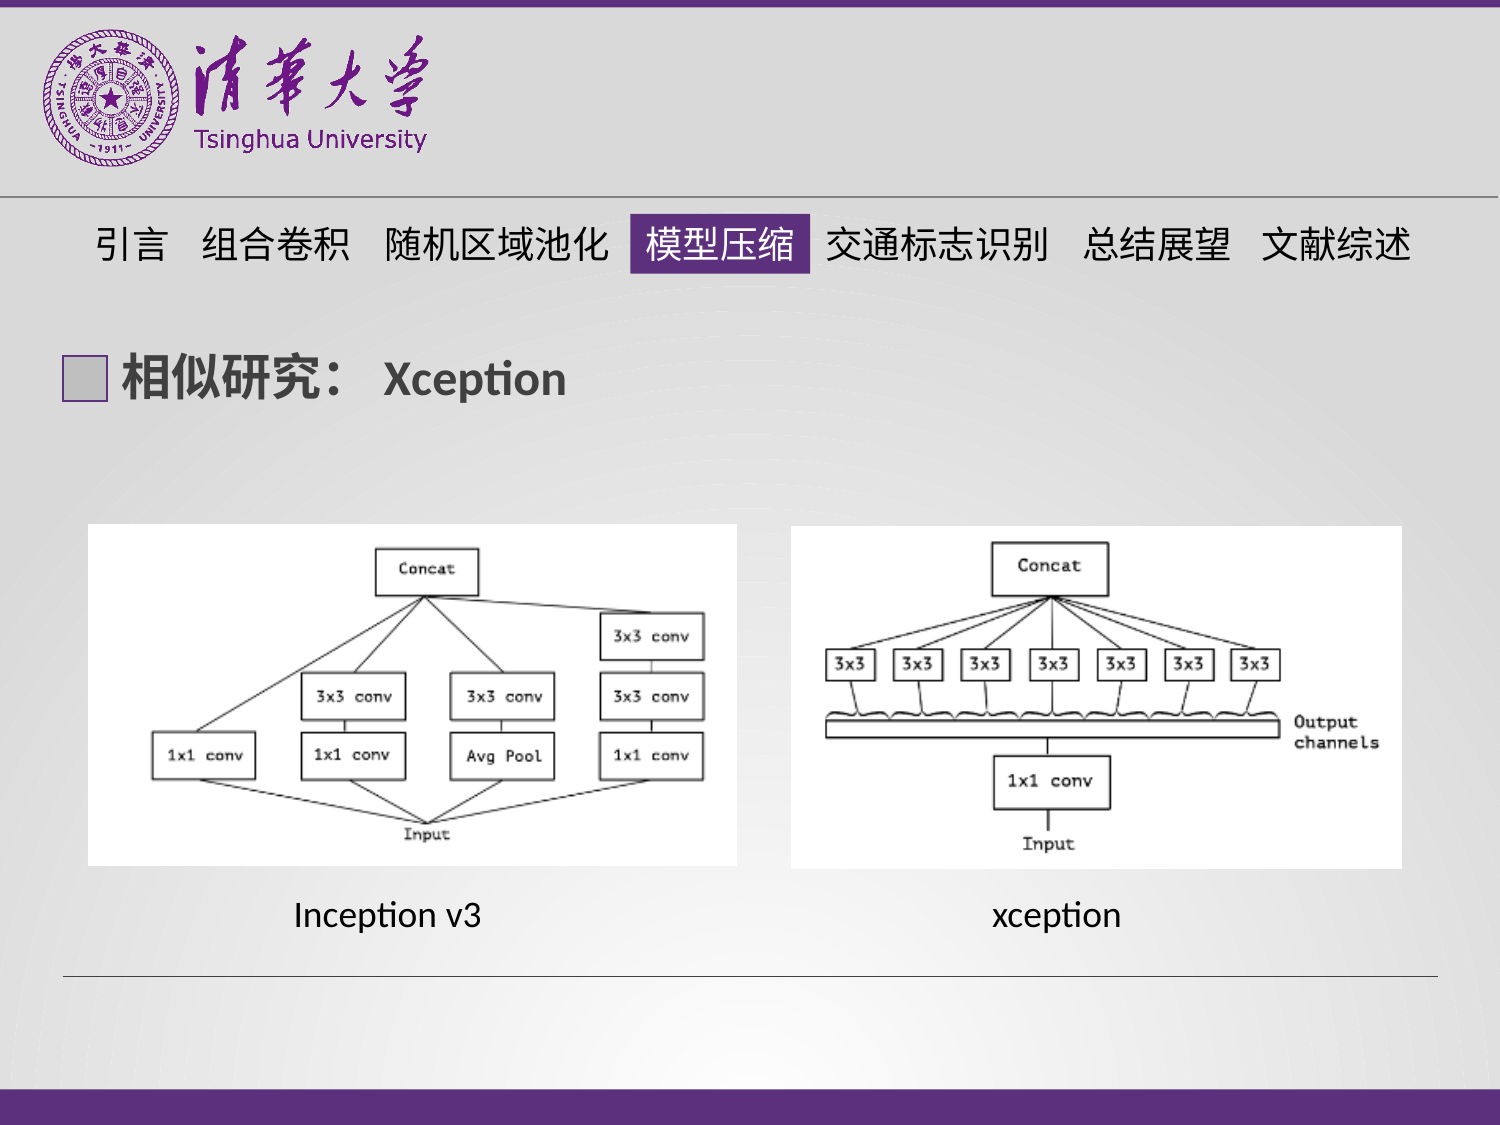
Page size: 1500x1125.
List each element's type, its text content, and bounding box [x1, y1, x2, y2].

text_box 模型压缩 [630, 213, 810, 274]
picture [791, 526, 1402, 869]
picture [0, 0, 471, 196]
text_box 相似研究：Xception [107, 337, 1033, 413]
text_box Inception v3 [278, 883, 497, 943]
text_box 总结展望 [1067, 213, 1246, 274]
picture [88, 524, 737, 866]
text_box 随机区域池化 [369, 213, 625, 274]
text_box 交通标志识别 [810, 213, 1065, 274]
text_box 文献综述 [1246, 213, 1427, 274]
text_box [62, 355, 108, 402]
text_box 引言 [79, 213, 185, 274]
text_box [0, 1088, 1500, 1125]
text_box [471, 0, 1500, 8]
text_box 组合卷积 [186, 213, 367, 274]
text_box xception [977, 883, 1137, 943]
